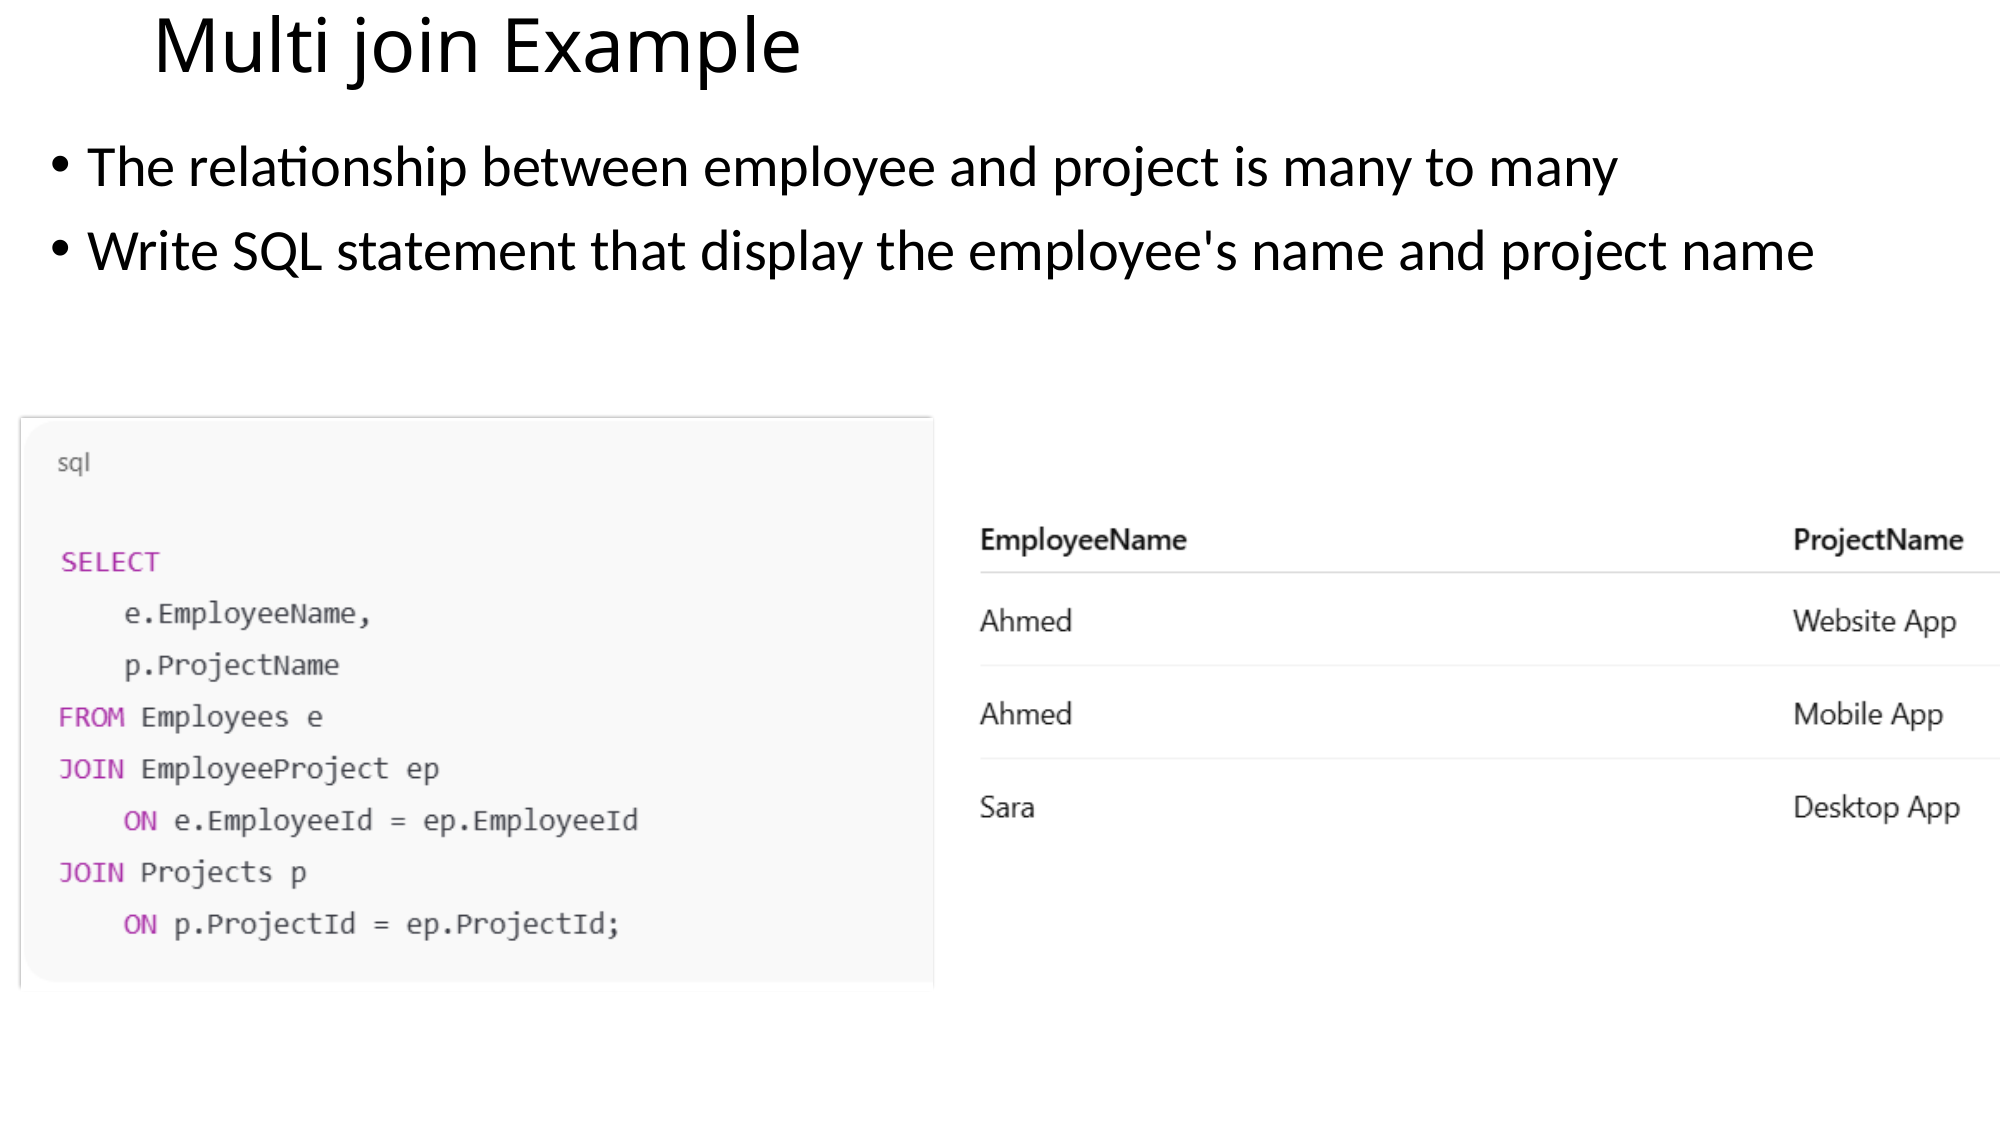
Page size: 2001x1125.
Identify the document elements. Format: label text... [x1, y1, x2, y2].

title Multi join Example [137, 0, 1863, 97]
list The relationship between employee and project is many to many Write SQL statement that display the employee's name and project name [35, 128, 1949, 1093]
picture [21, 418, 933, 991]
picture [966, 502, 2000, 841]
